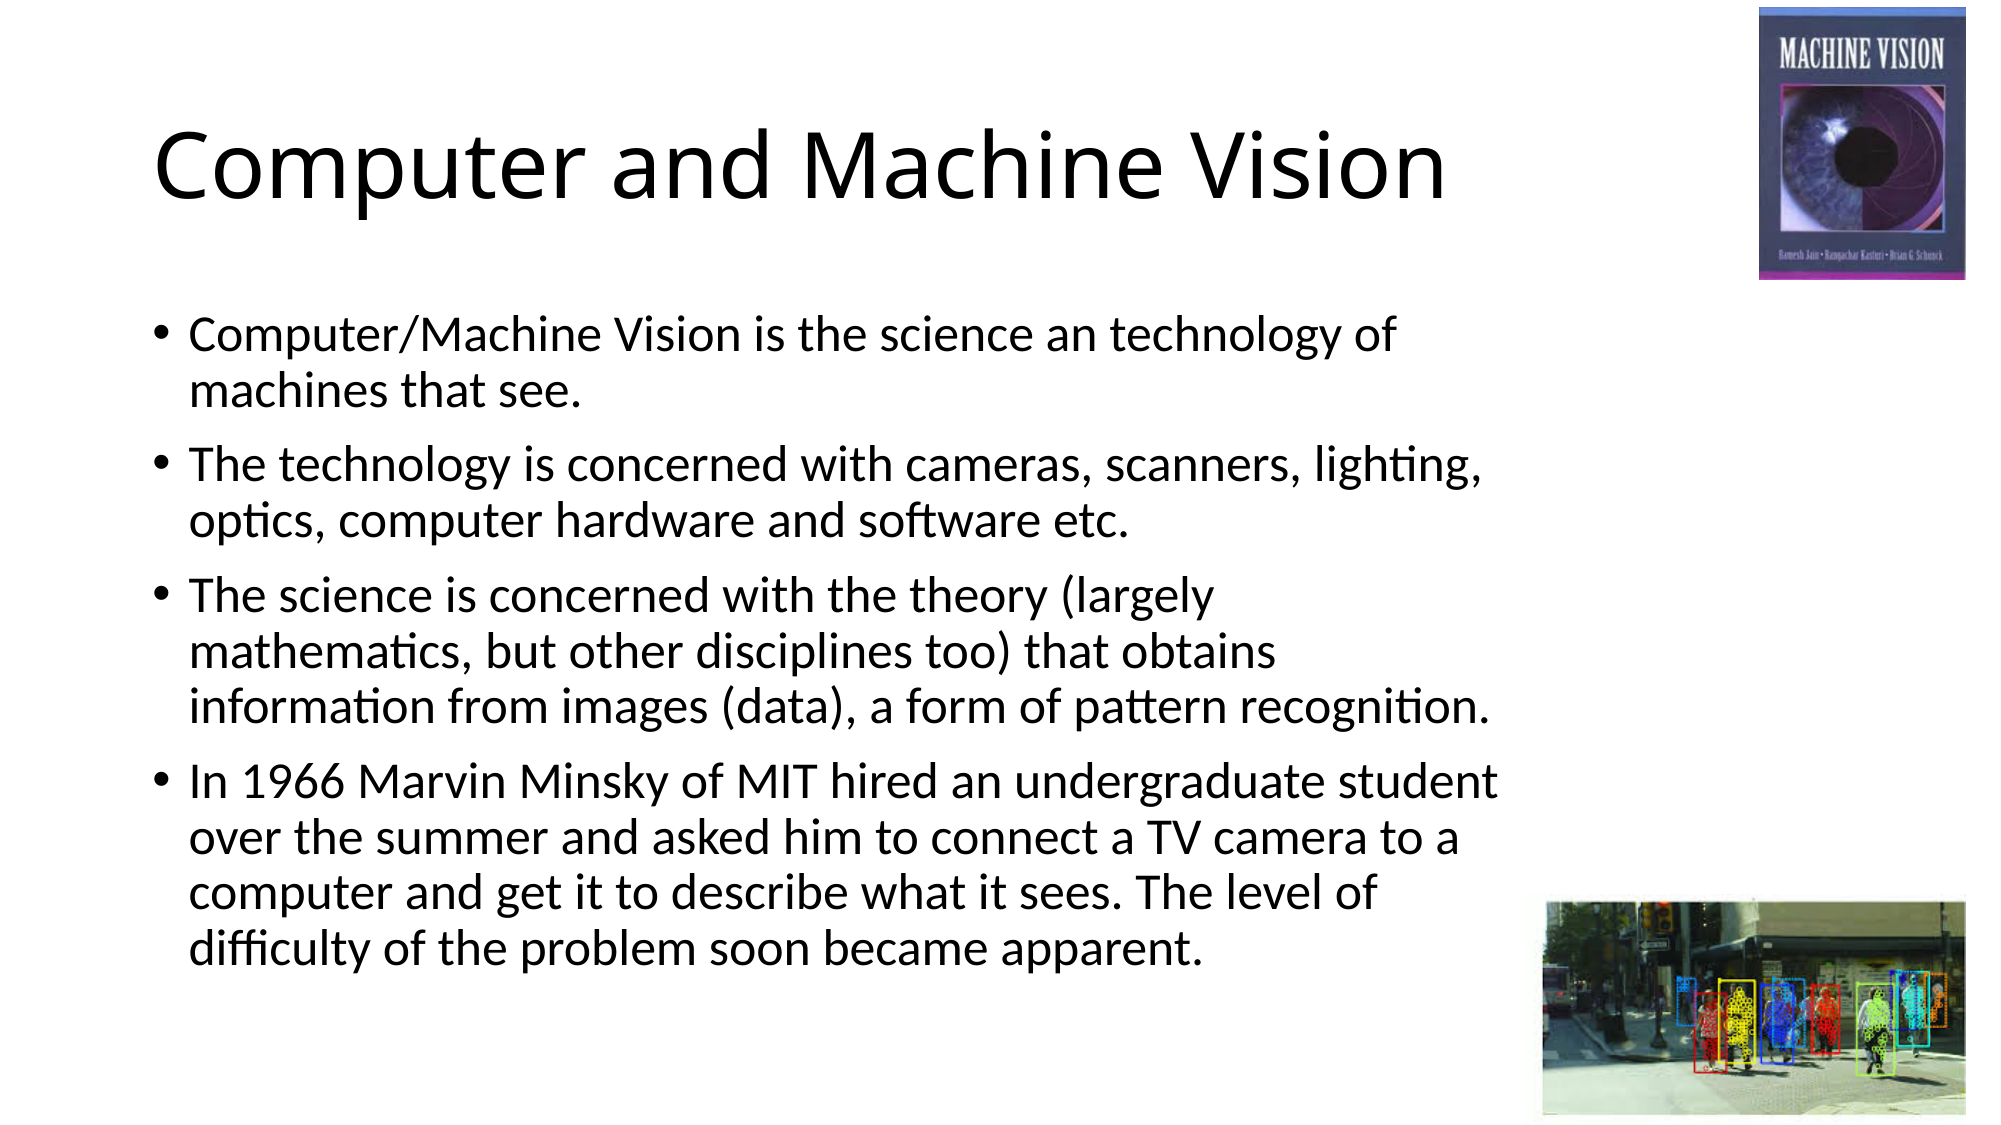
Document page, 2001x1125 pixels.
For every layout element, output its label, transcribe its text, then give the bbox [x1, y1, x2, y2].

title Computer and Machine Vision [137, 59, 1759, 278]
list Computer/Machine Vision is the science an technology of machines that see. The technology is concerned with cameras, scanners, lighting, optics, computer hardware and software etc. The science is concerned with the theory (largely mathematics, but other disciplines too) that obtains information from images (data), a form of pattern recognition. In 1966 Marvin Minsky of MIT hired an undergraduate student over the summer and asked him to connect a TV camera to a computer and get it to describe what it sees. The level of difficulty of the problem soon became apparent. [137, 299, 1524, 1014]
picture [1523, 894, 1966, 1125]
picture [1759, 7, 1966, 280]
